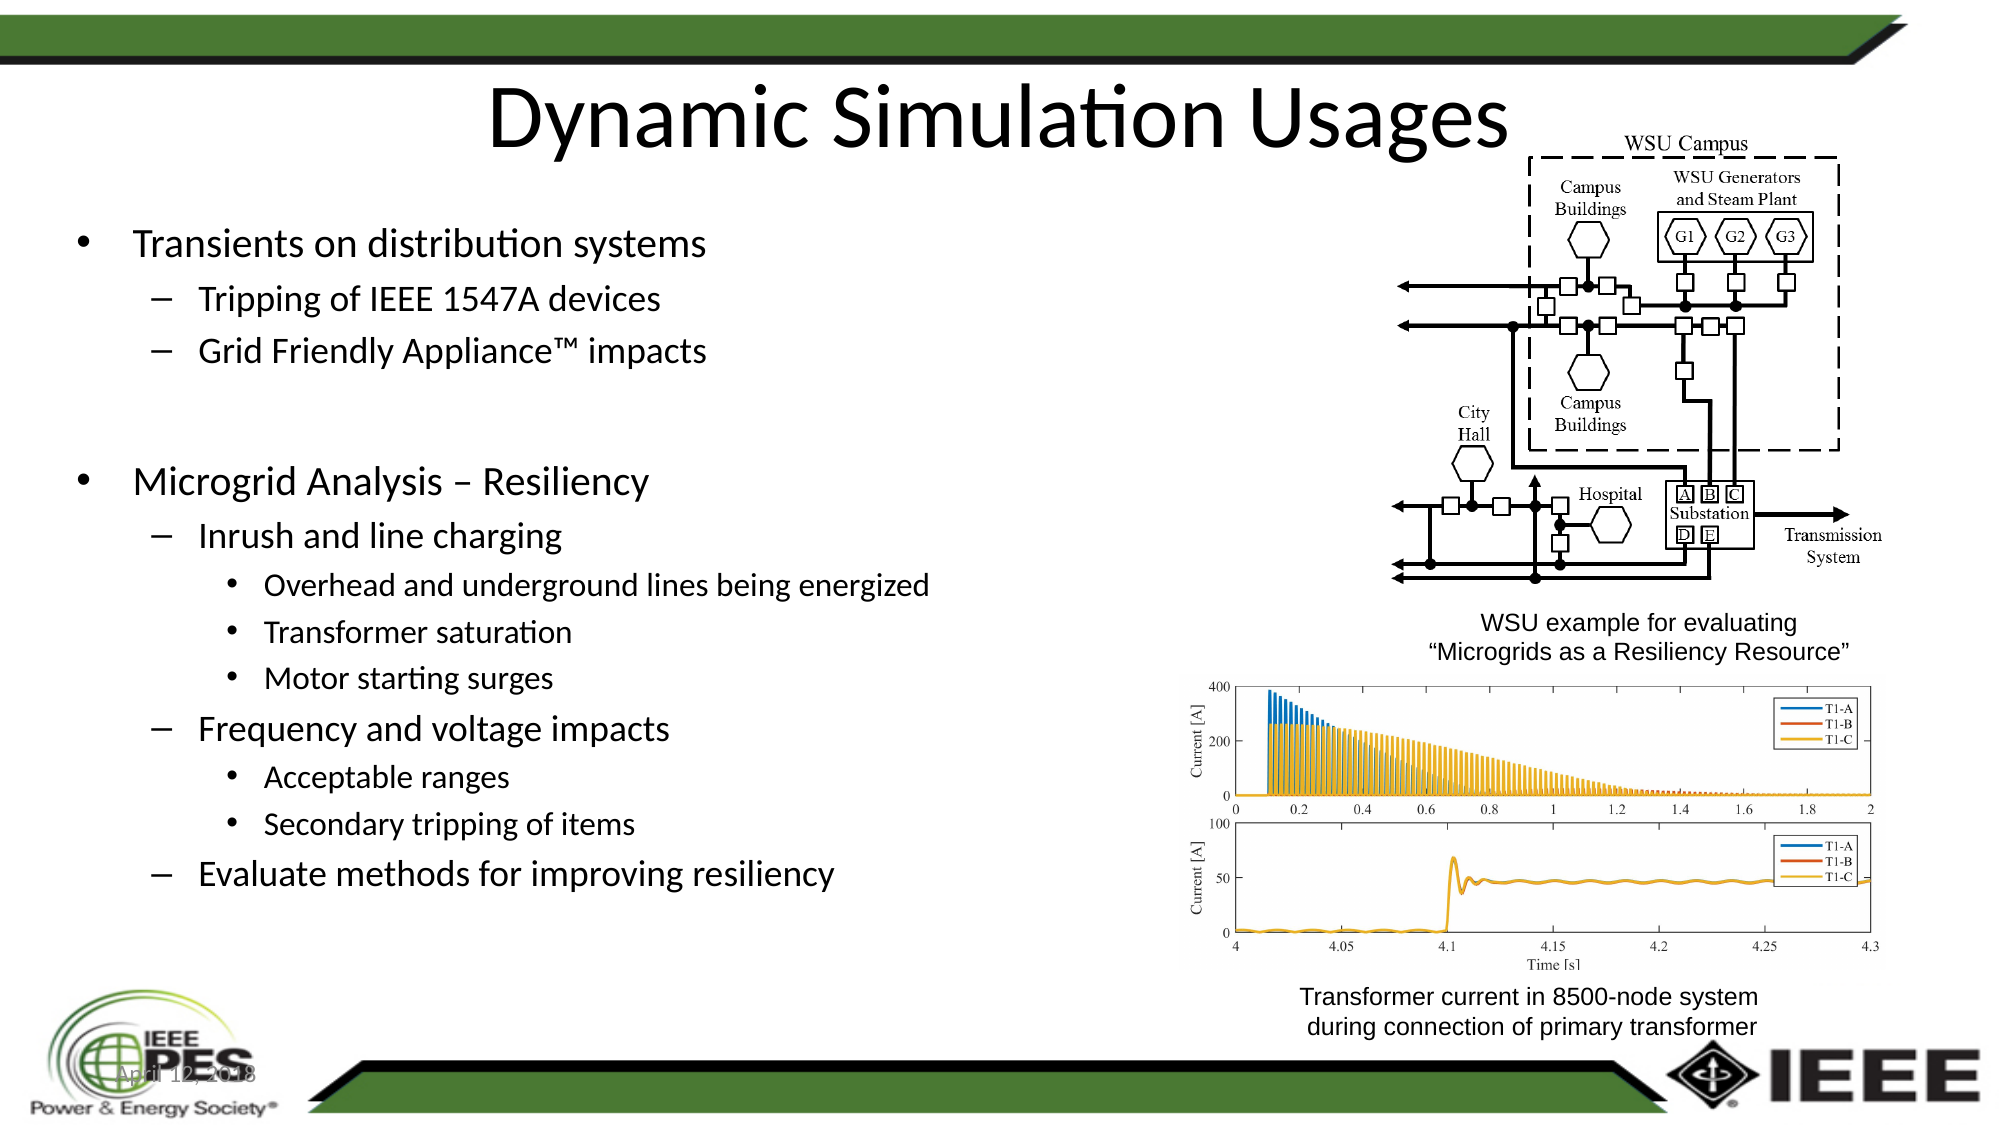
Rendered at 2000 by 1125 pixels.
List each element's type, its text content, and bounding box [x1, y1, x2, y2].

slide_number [99, 1042, 567, 1103]
picture [0, 0, 2000, 1125]
text_box WSU example for evaluating “Microgrids as a Resiliency Resource” [1308, 628, 1971, 674]
list Transients on distribution systems Tripping of IEEE 1547A devices Grid Friendly Appliance™ impacts Microgrid Analysis – Resiliency Inrush and line charging Overhead and underground lines being energized Transformer saturation Motor starting surges Frequency and voltage impacts Acceptable ranges Secondary tripping of items Evaluate methods for improving resiliency [61, 208, 1112, 959]
text_box Transformer current in 8500-node system during connection of primary transformer [1257, 977, 1808, 1049]
title Dynamic Simulation Usages [211, 39, 1788, 183]
